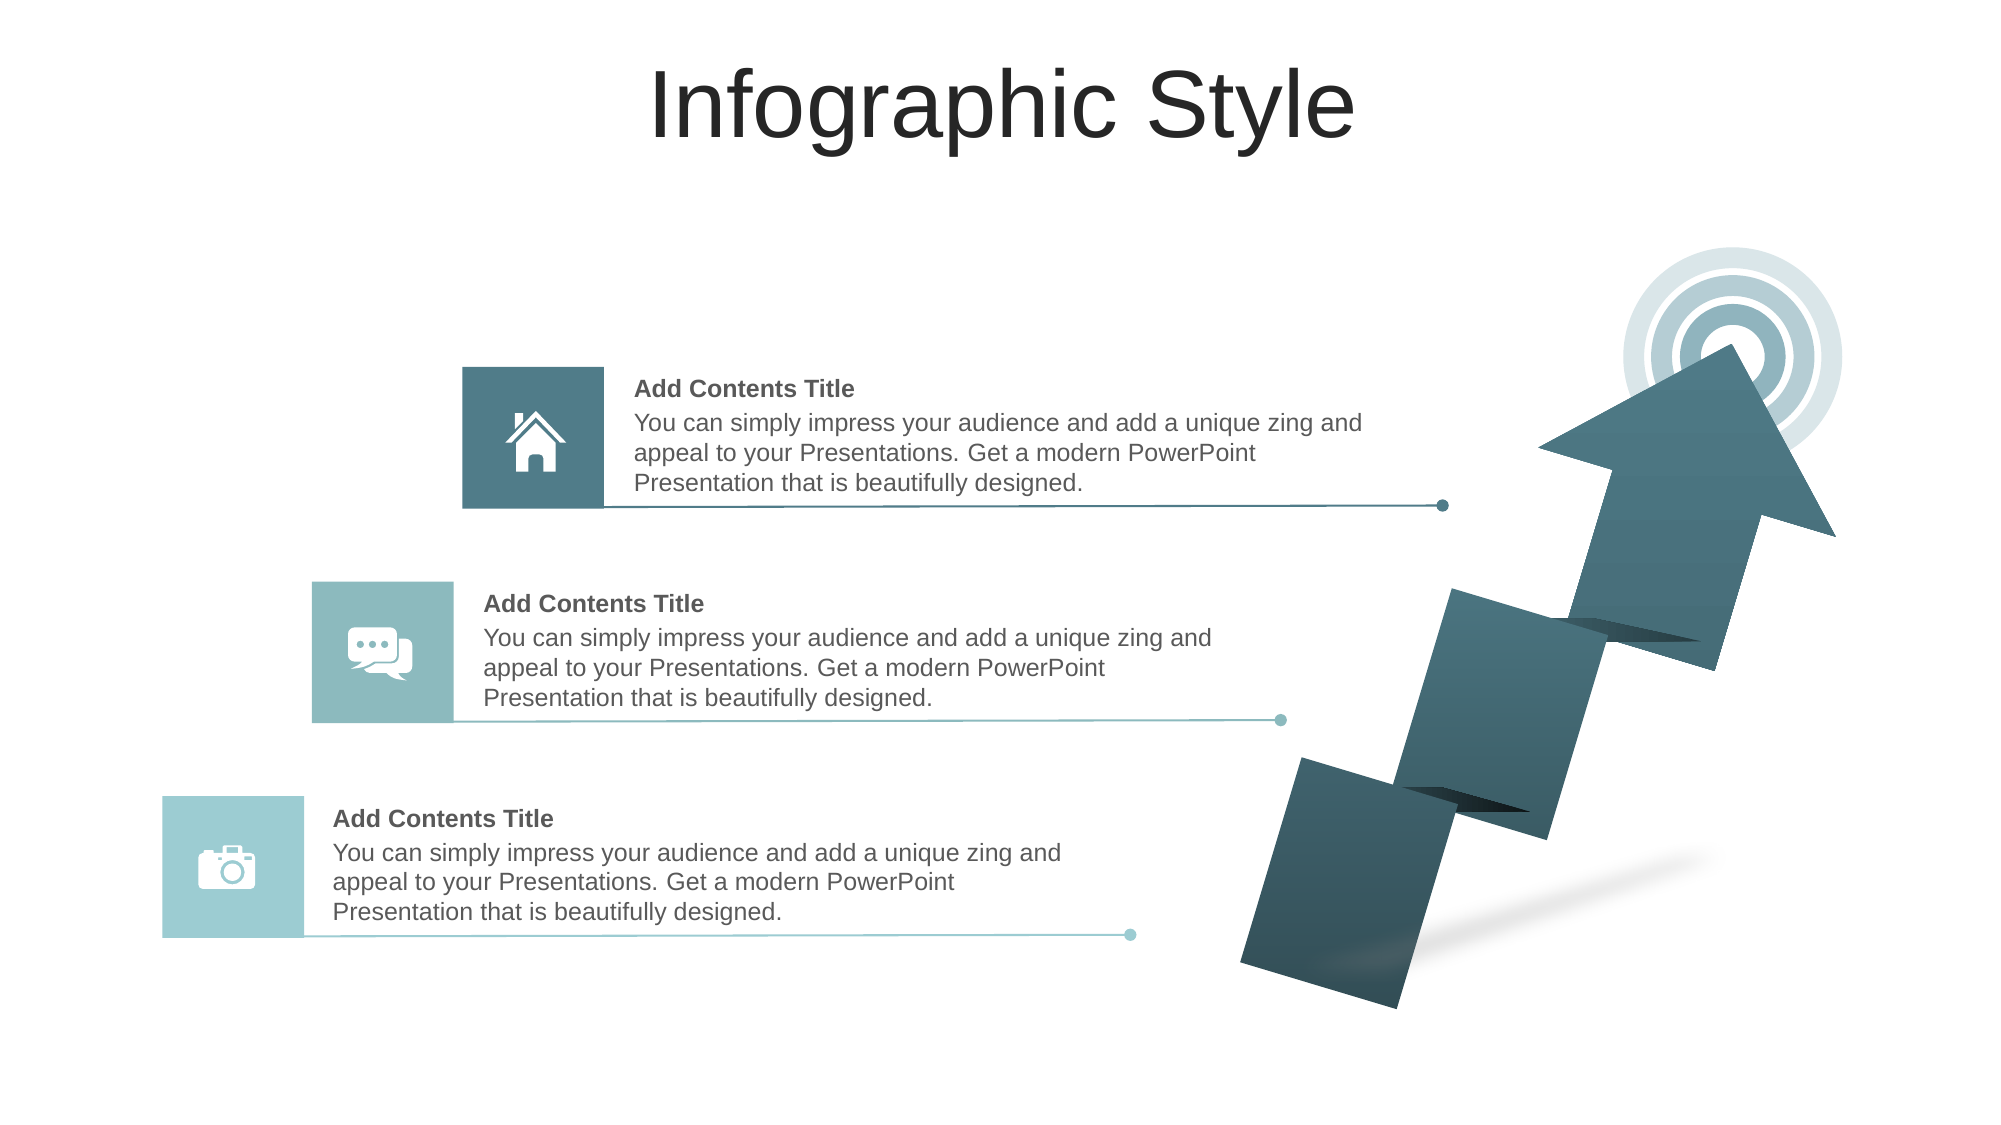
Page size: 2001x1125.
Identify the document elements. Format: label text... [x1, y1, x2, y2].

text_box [317, 794, 1083, 935]
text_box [619, 365, 1384, 506]
text_box [461, 366, 605, 510]
list Infographic Style [53, 47, 1952, 166]
text_box [346, 626, 414, 682]
text_box [161, 795, 305, 939]
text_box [468, 579, 1233, 720]
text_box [1633, 257, 1832, 336]
text_box [502, 408, 569, 473]
text_box [197, 844, 257, 890]
text_box [311, 580, 455, 724]
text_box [1267, 336, 1842, 991]
